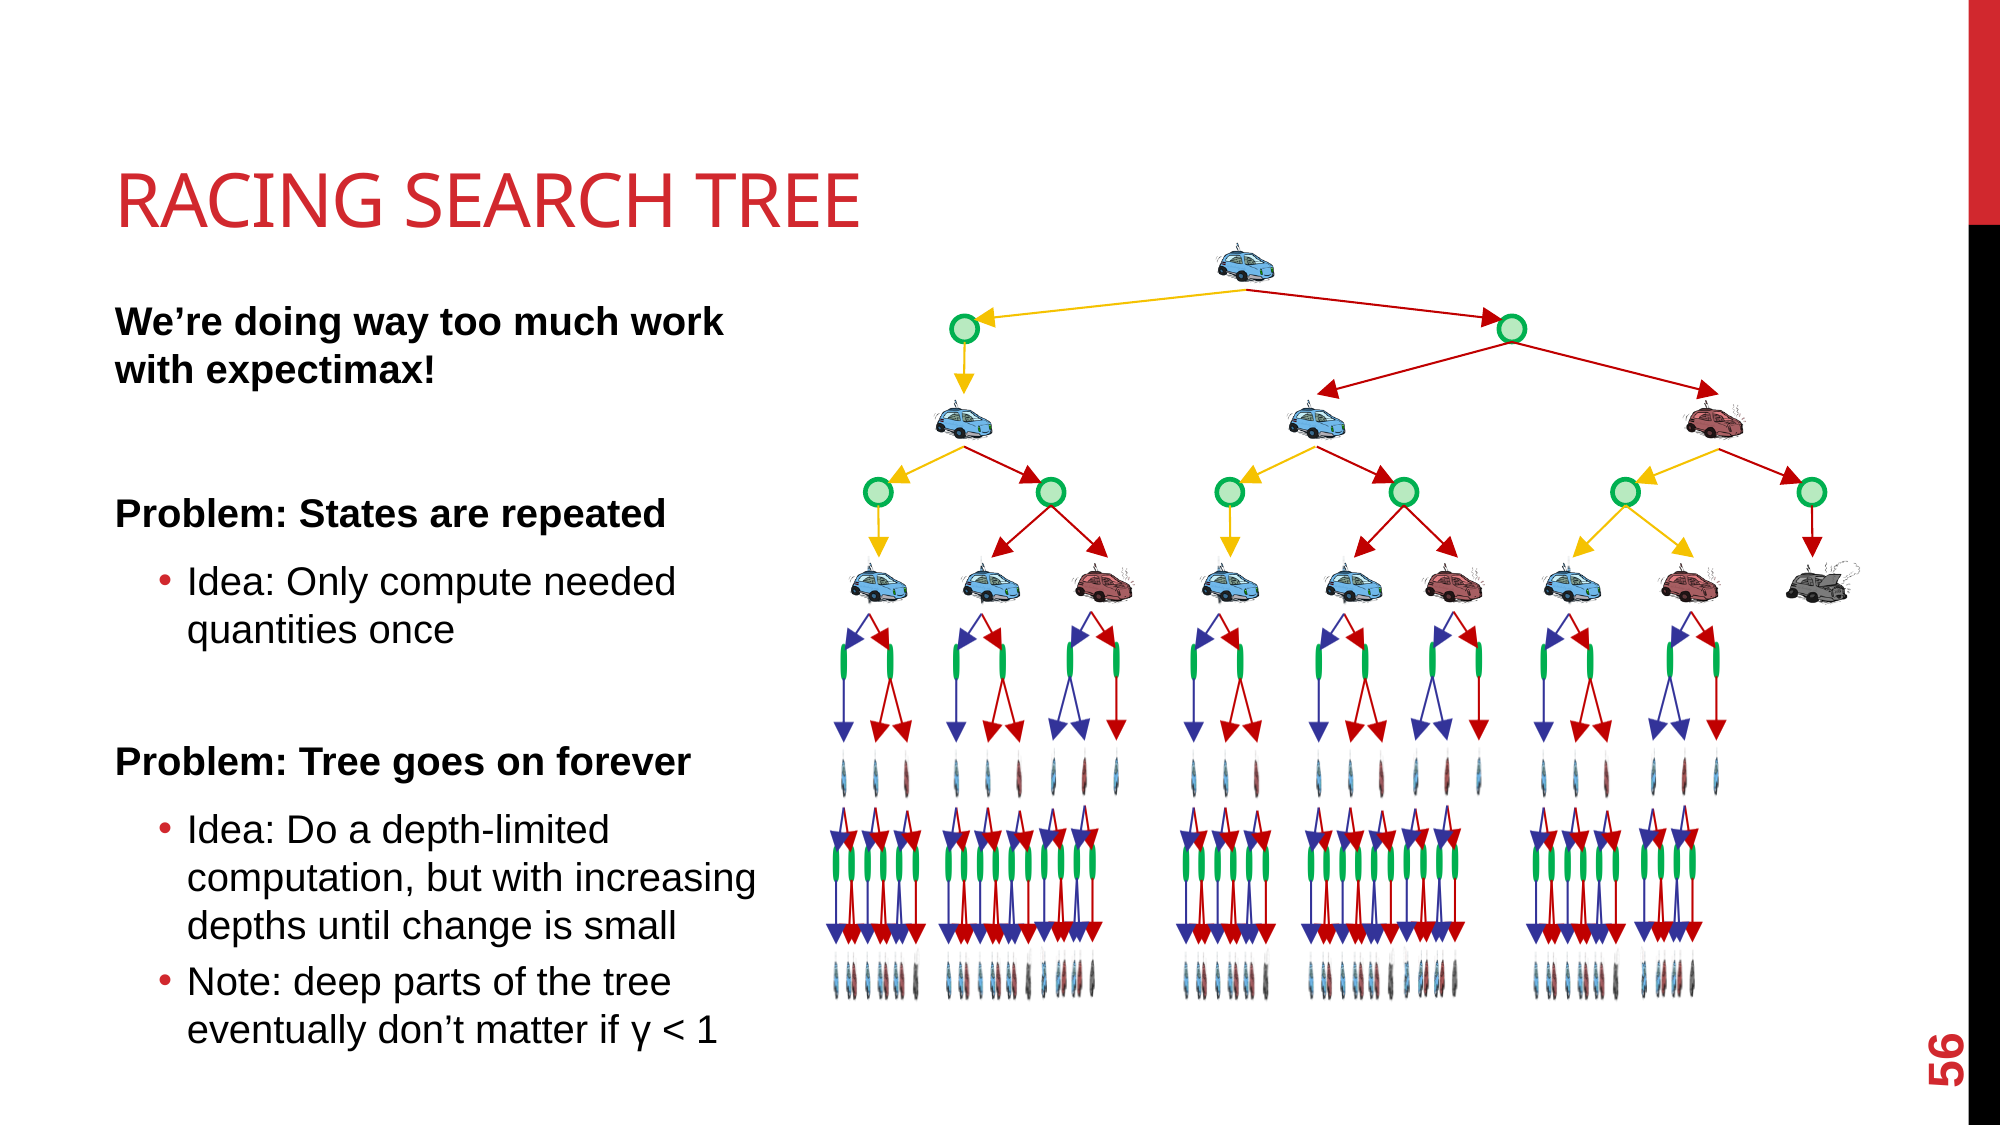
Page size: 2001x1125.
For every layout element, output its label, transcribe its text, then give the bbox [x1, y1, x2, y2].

title Racing Search Tree [99, 25, 1367, 250]
slide_number 56 [1903, 887, 1984, 1104]
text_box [838, 236, 1863, 613]
picture [799, 549, 1753, 1014]
list We’re doing way too much work with expectimax! Problem: States are repeated Idea: Only compute needed quantities once Problem: Tree goes on forever Idea: Do a depth-limited computation, but with increasing depths until change is small Note: deep parts of the tree eventually don’t matter if γ < 1 [99, 287, 813, 1061]
